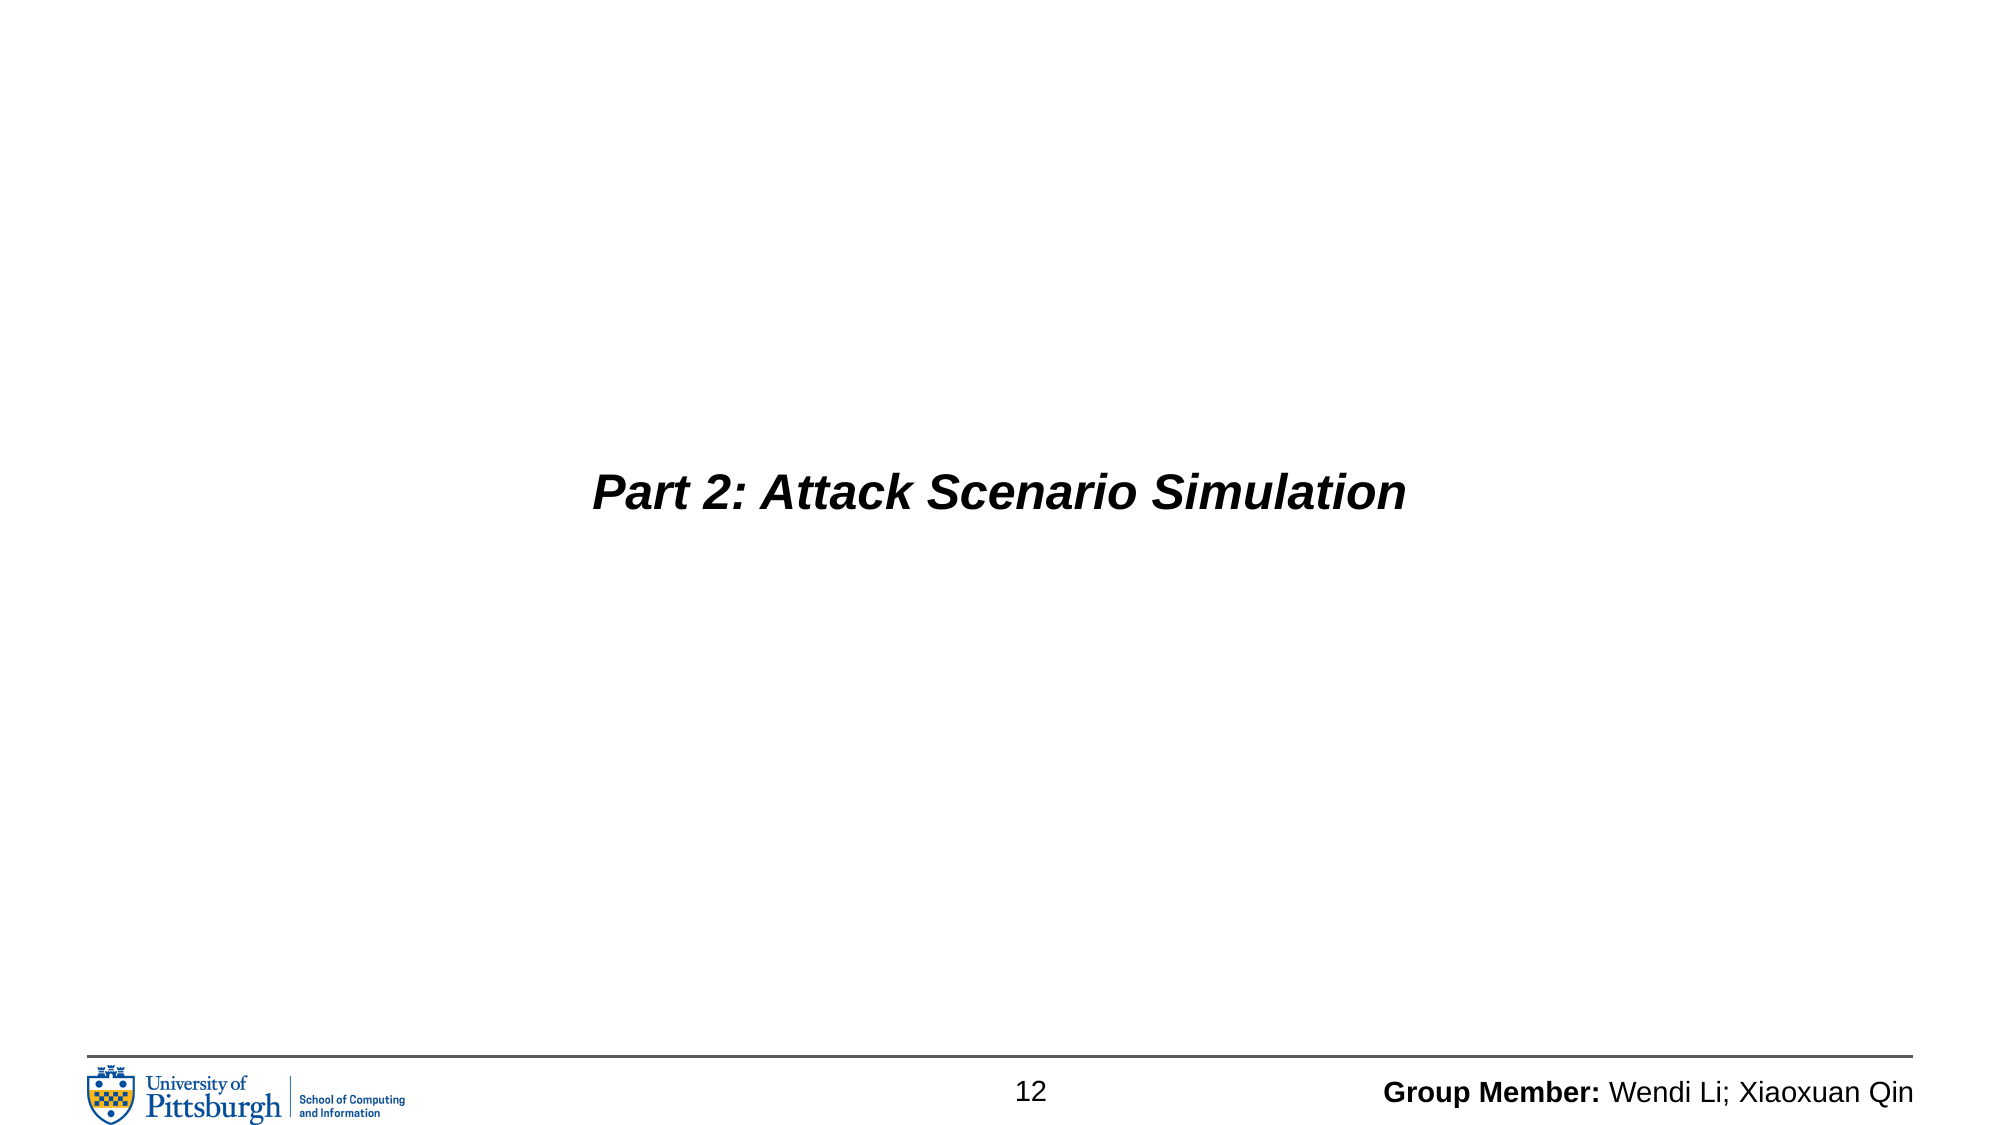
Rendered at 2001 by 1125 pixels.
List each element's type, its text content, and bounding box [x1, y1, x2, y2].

picture [87, 1065, 423, 1125]
text_box Part 2: Attack Scenario Simulation [390, 451, 1610, 527]
slide_number 12 [999, 1065, 1450, 1125]
